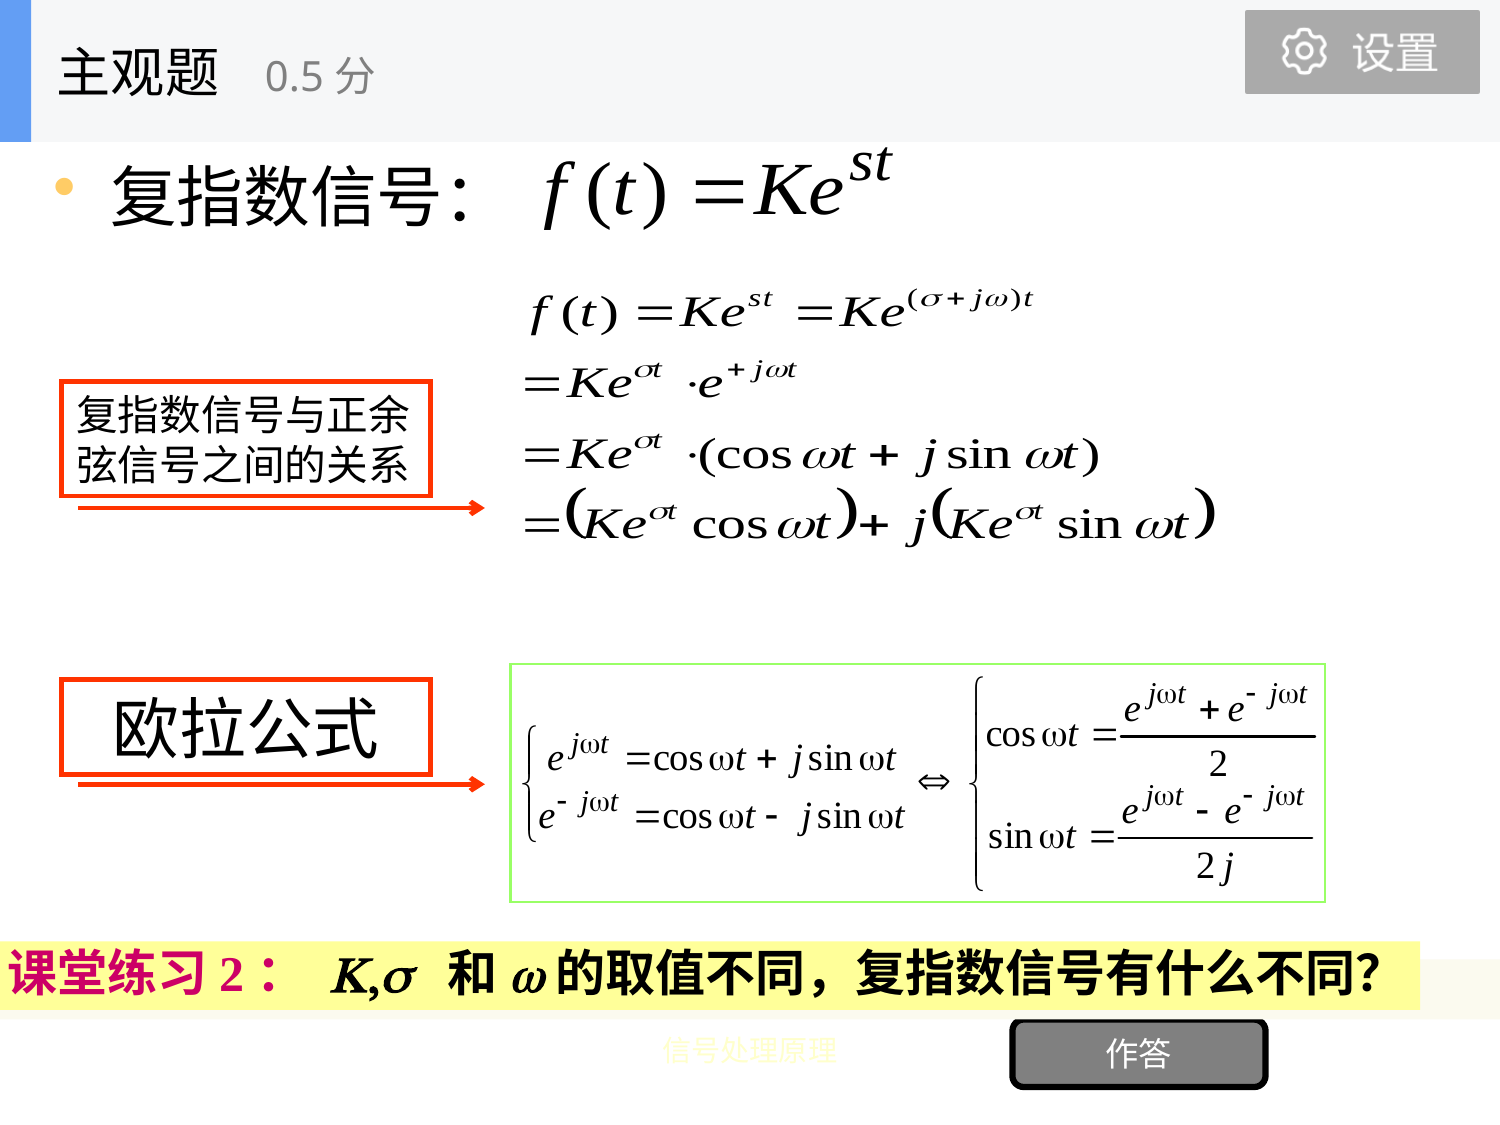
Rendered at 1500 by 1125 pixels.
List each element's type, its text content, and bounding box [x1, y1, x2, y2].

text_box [0, 0, 1500, 142]
text_box 作答 [1012, 1020, 1266, 1088]
text_box [149, 142, 1350, 456]
picture [511, 664, 1324, 902]
text_box 欧拉公式 [61, 679, 431, 775]
text_box 课堂练习2： K,s 和w的取值不同，复指数信号有什么不同？ [0, 941, 1421, 1010]
picture [1245, 10, 1480, 94]
footer 信号处理原理 [512, 1025, 988, 1100]
text_box 复指数信号与正余弦信号之间的关系 [80, 500, 485, 516]
picture [510, 280, 1215, 556]
text_box 复指数信号： [38, 147, 511, 248]
picture [511, 142, 911, 248]
text_box 欧拉公式 [80, 777, 485, 792]
text_box 复指数信号与正余弦信号之间的关系 [61, 381, 431, 497]
text_box 正常使用主观题需2.0以上版本雨课堂 [0, 959, 1500, 1020]
